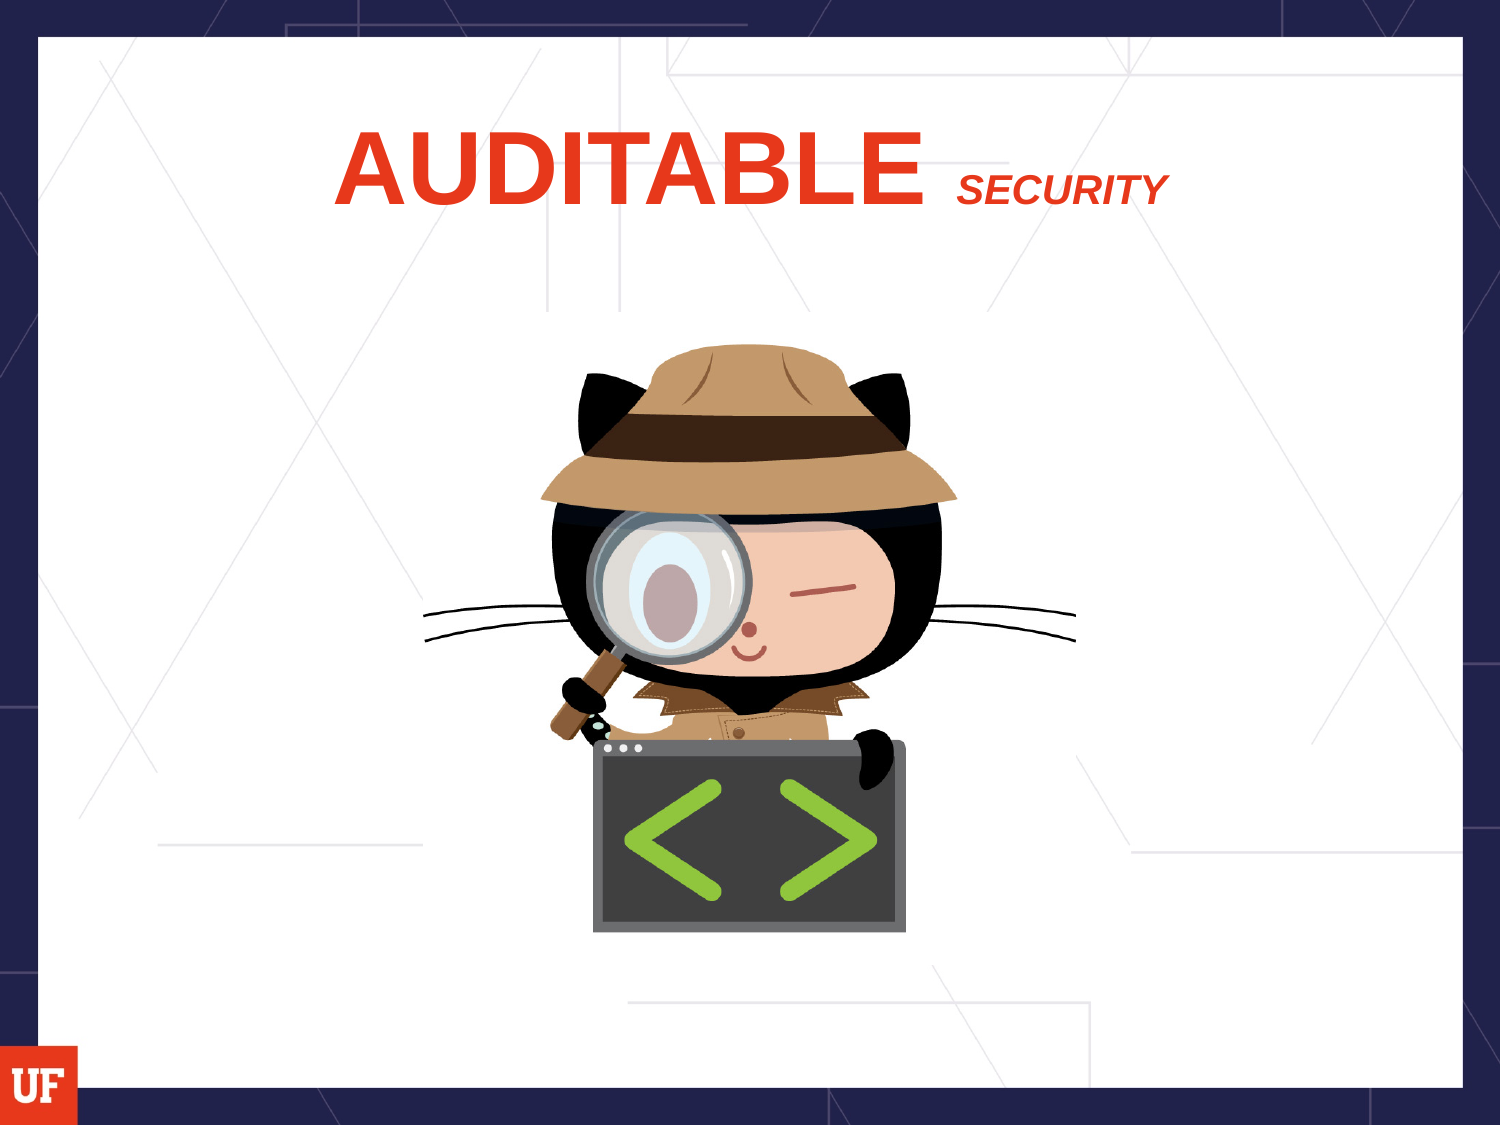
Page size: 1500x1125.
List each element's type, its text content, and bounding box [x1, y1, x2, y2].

title AUDITABLE SECURITY [62, 62, 1438, 263]
picture [0, 0, 1500, 1125]
